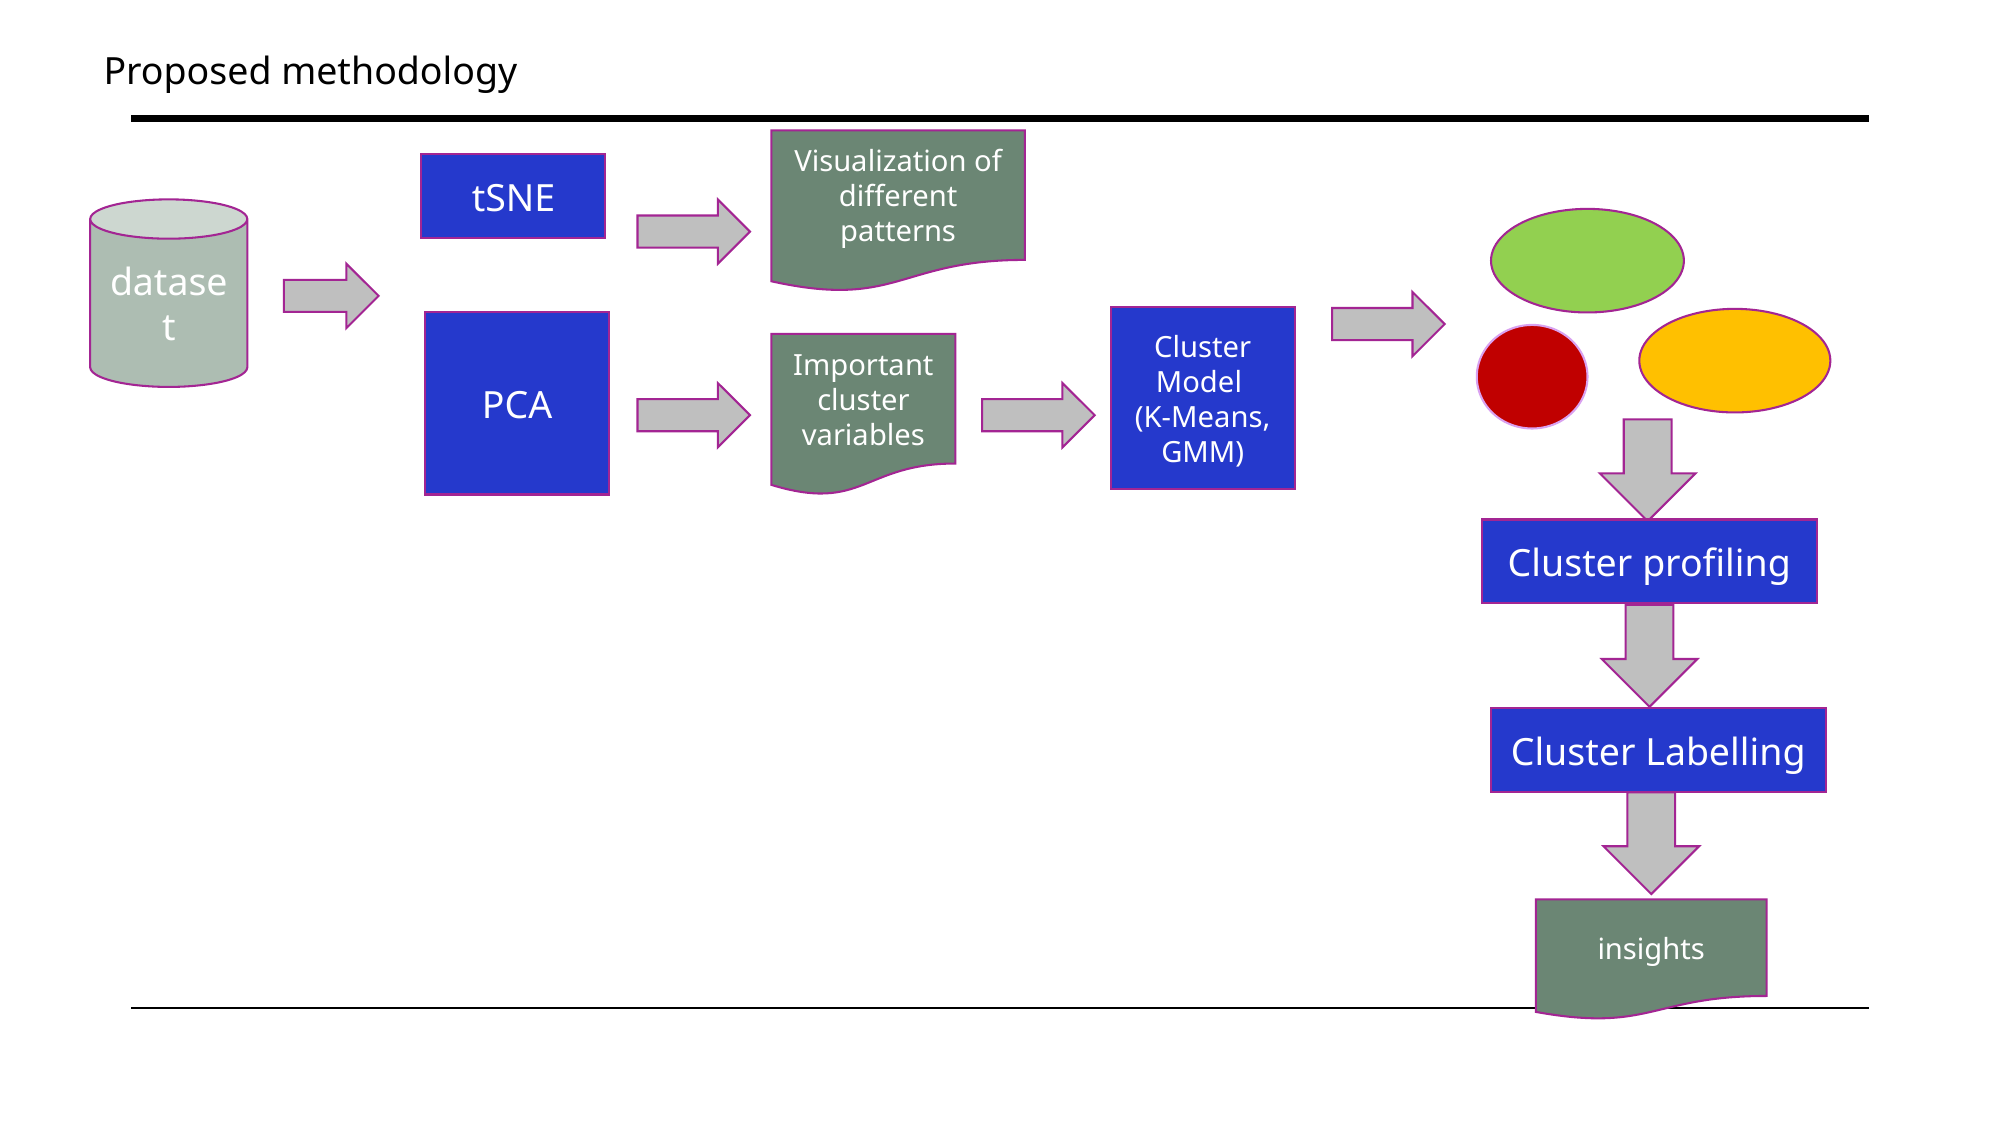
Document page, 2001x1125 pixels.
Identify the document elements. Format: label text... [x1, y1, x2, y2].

text_box Proposed methodology [88, 39, 533, 99]
text_box insights [1534, 898, 1768, 1020]
text_box PCA [424, 311, 610, 496]
text_box [1599, 603, 1700, 707]
text_box [1601, 791, 1702, 896]
text_box [636, 380, 752, 450]
text_box Cluster profiling [1481, 518, 1818, 604]
text_box [1331, 289, 1447, 359]
text_box [282, 261, 381, 331]
text_box Cluster Labelling [1490, 707, 1827, 793]
text_box Visualization of different patterns [770, 129, 1026, 291]
text_box Important cluster variables [770, 332, 957, 495]
text_box [1638, 307, 1832, 414]
text_box [1597, 418, 1698, 518]
text_box [981, 380, 1097, 450]
text_box tSNE [420, 153, 606, 239]
text_box Cluster Model (K-Means, GMM) [1110, 306, 1296, 490]
text_box dataset [89, 198, 249, 388]
text_box [1475, 323, 1589, 430]
text_box [1489, 207, 1685, 314]
text_box [636, 196, 752, 267]
